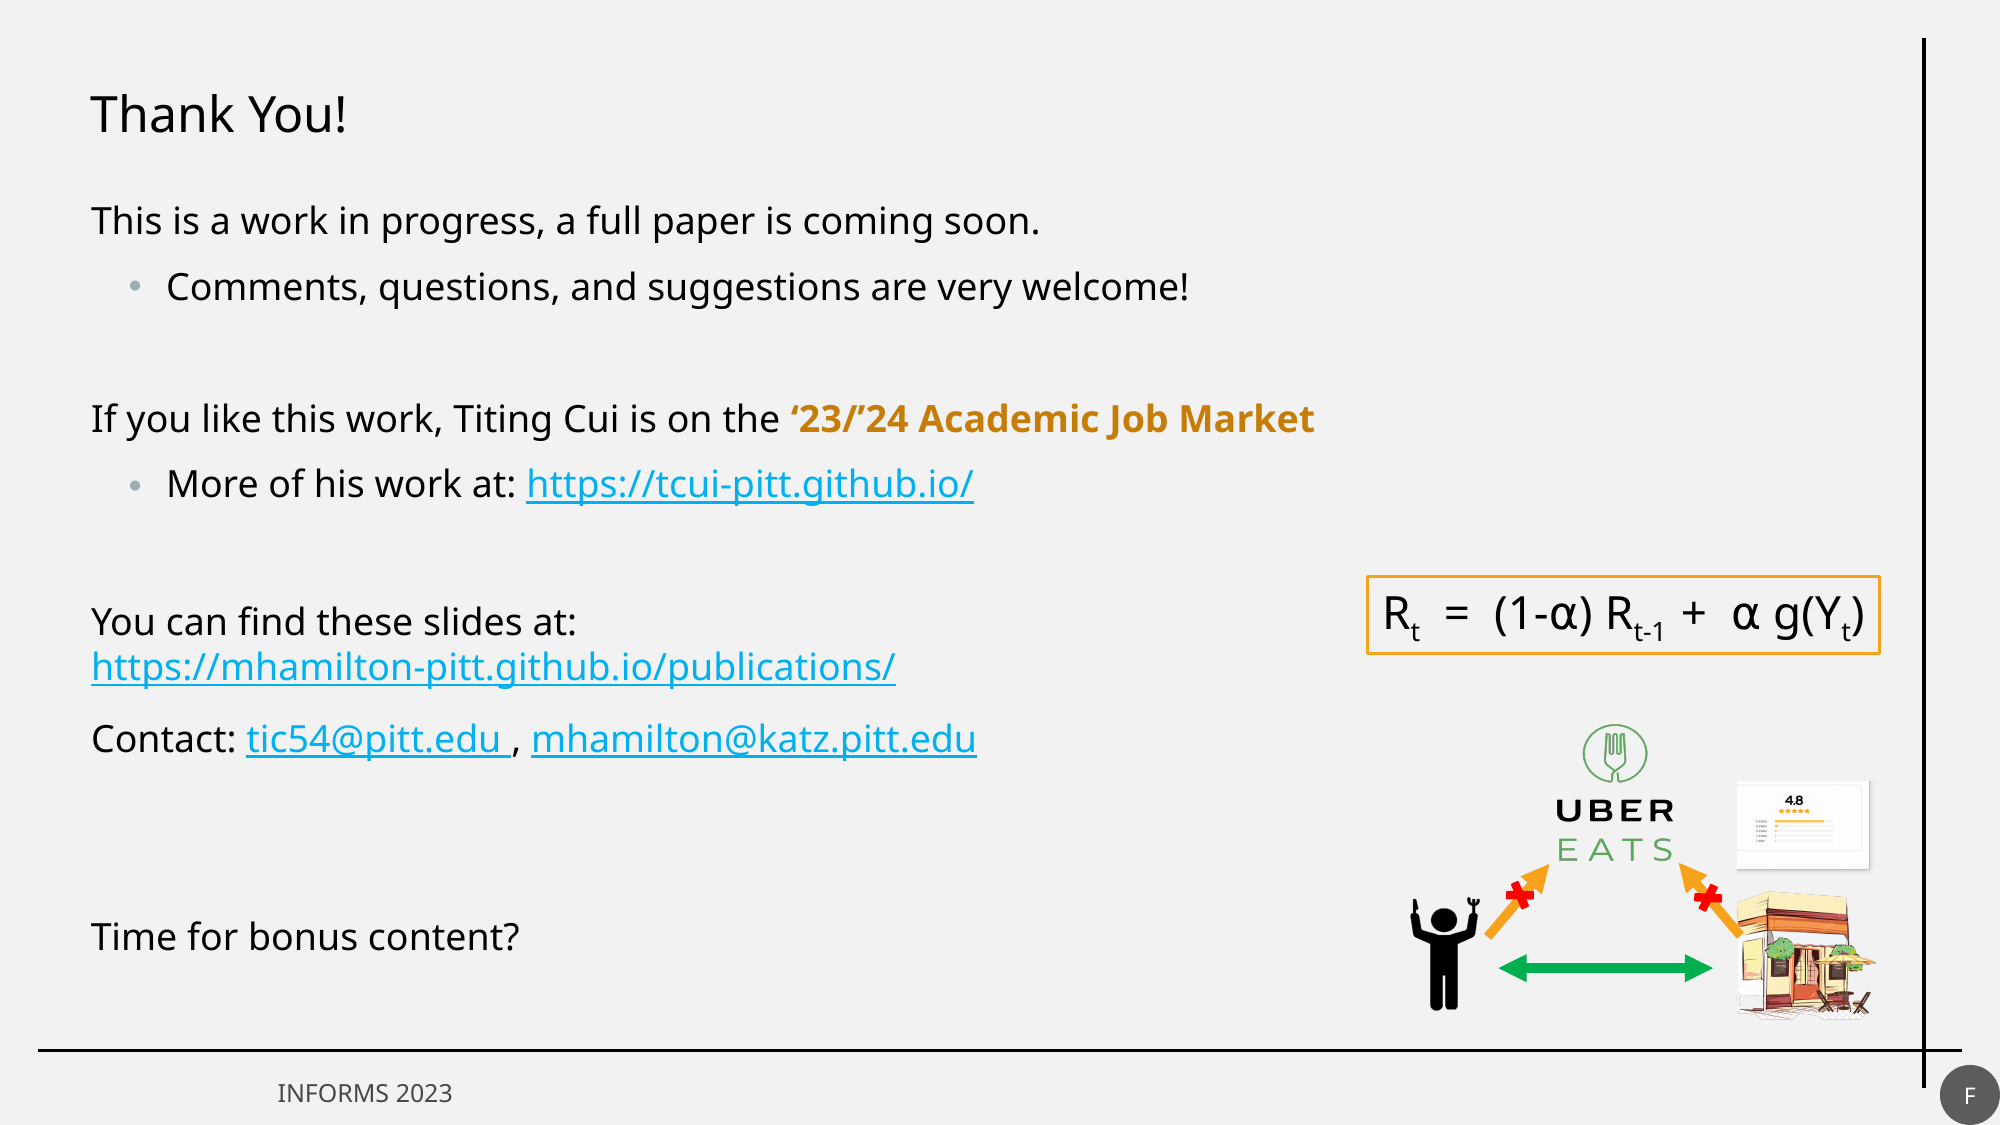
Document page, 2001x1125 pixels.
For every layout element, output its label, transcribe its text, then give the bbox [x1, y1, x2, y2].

text_box Time for bonus content? [76, 905, 1298, 966]
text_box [1331, 724, 1890, 1033]
text_box This is a work in progress, a full paper is coming soon. Comments, questions, and suggestions are very welcome! If you like this work, Titing Cui is on the ‘23/’24 Academic Job Market More of his work at: https://tcui-pitt.github.io/ You can find these slides at: https://mhamilton-pitt.github.io/publications/ Contact: tic54@pitt.edu , mhamilton@katz.pitt.edu [75, 189, 1370, 385]
slide_number F [1939, 1064, 2000, 1125]
text_box Thank You! [75, 75, 1913, 150]
text_box Rt = (1-⍺) Rt-1 + ⍺ g(Yt) [1367, 576, 1880, 654]
footer INFORMS 2023 [262, 1068, 1231, 1122]
